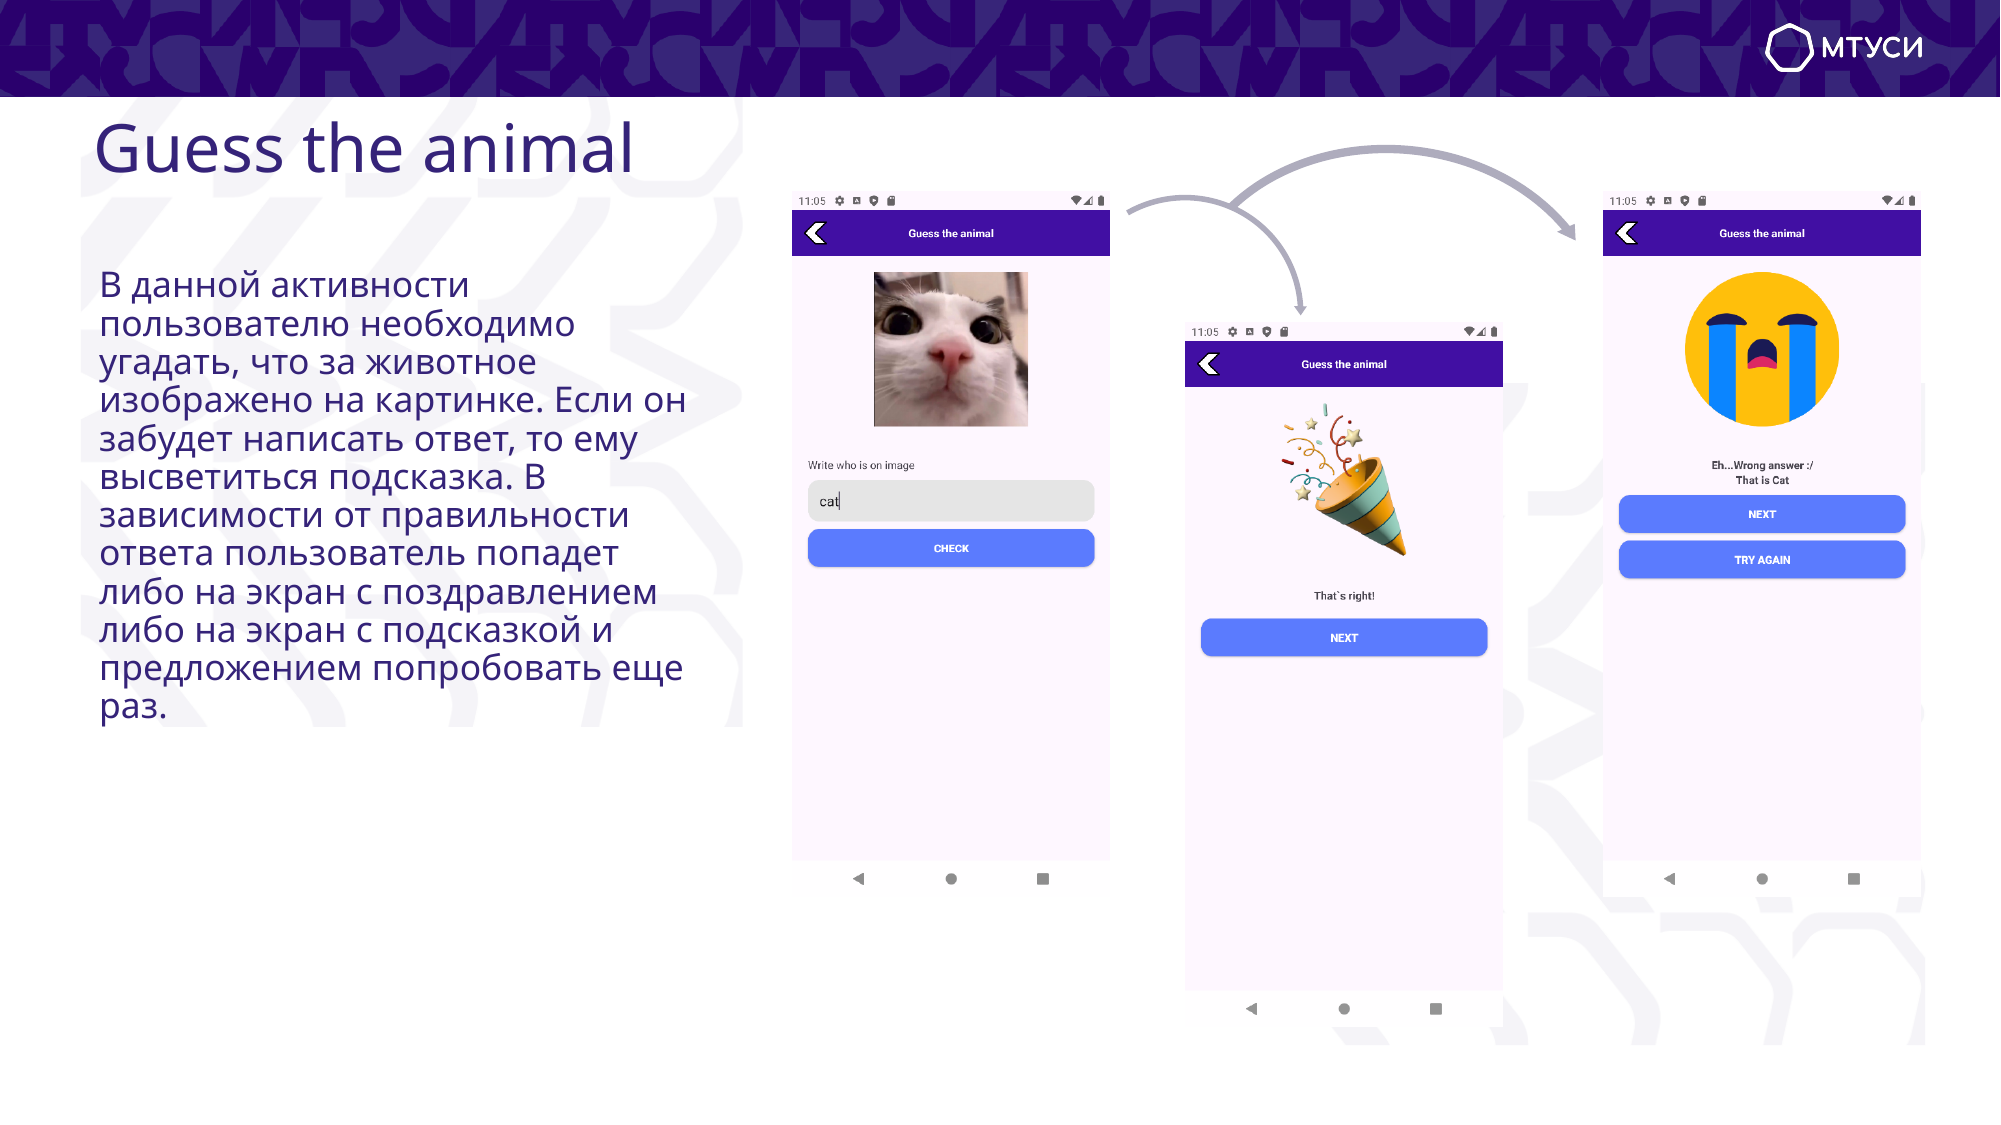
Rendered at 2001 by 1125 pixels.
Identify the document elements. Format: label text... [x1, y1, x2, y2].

text_box [1126, 194, 1307, 316]
list В данной активности пользователю необходимо угадать, что за животное изображено на картинке. Если он забудет написать ответ, то ему высветиться подсказка. В зависимости от правильности ответа пользователь попадет либо на экран с поздравлением либо на экран с подсказкой и предложением попробовать еще раз. [84, 259, 723, 922]
title Guess the animal [78, 98, 1921, 286]
picture [0, 0, 2000, 1111]
text_box [1227, 144, 1576, 241]
